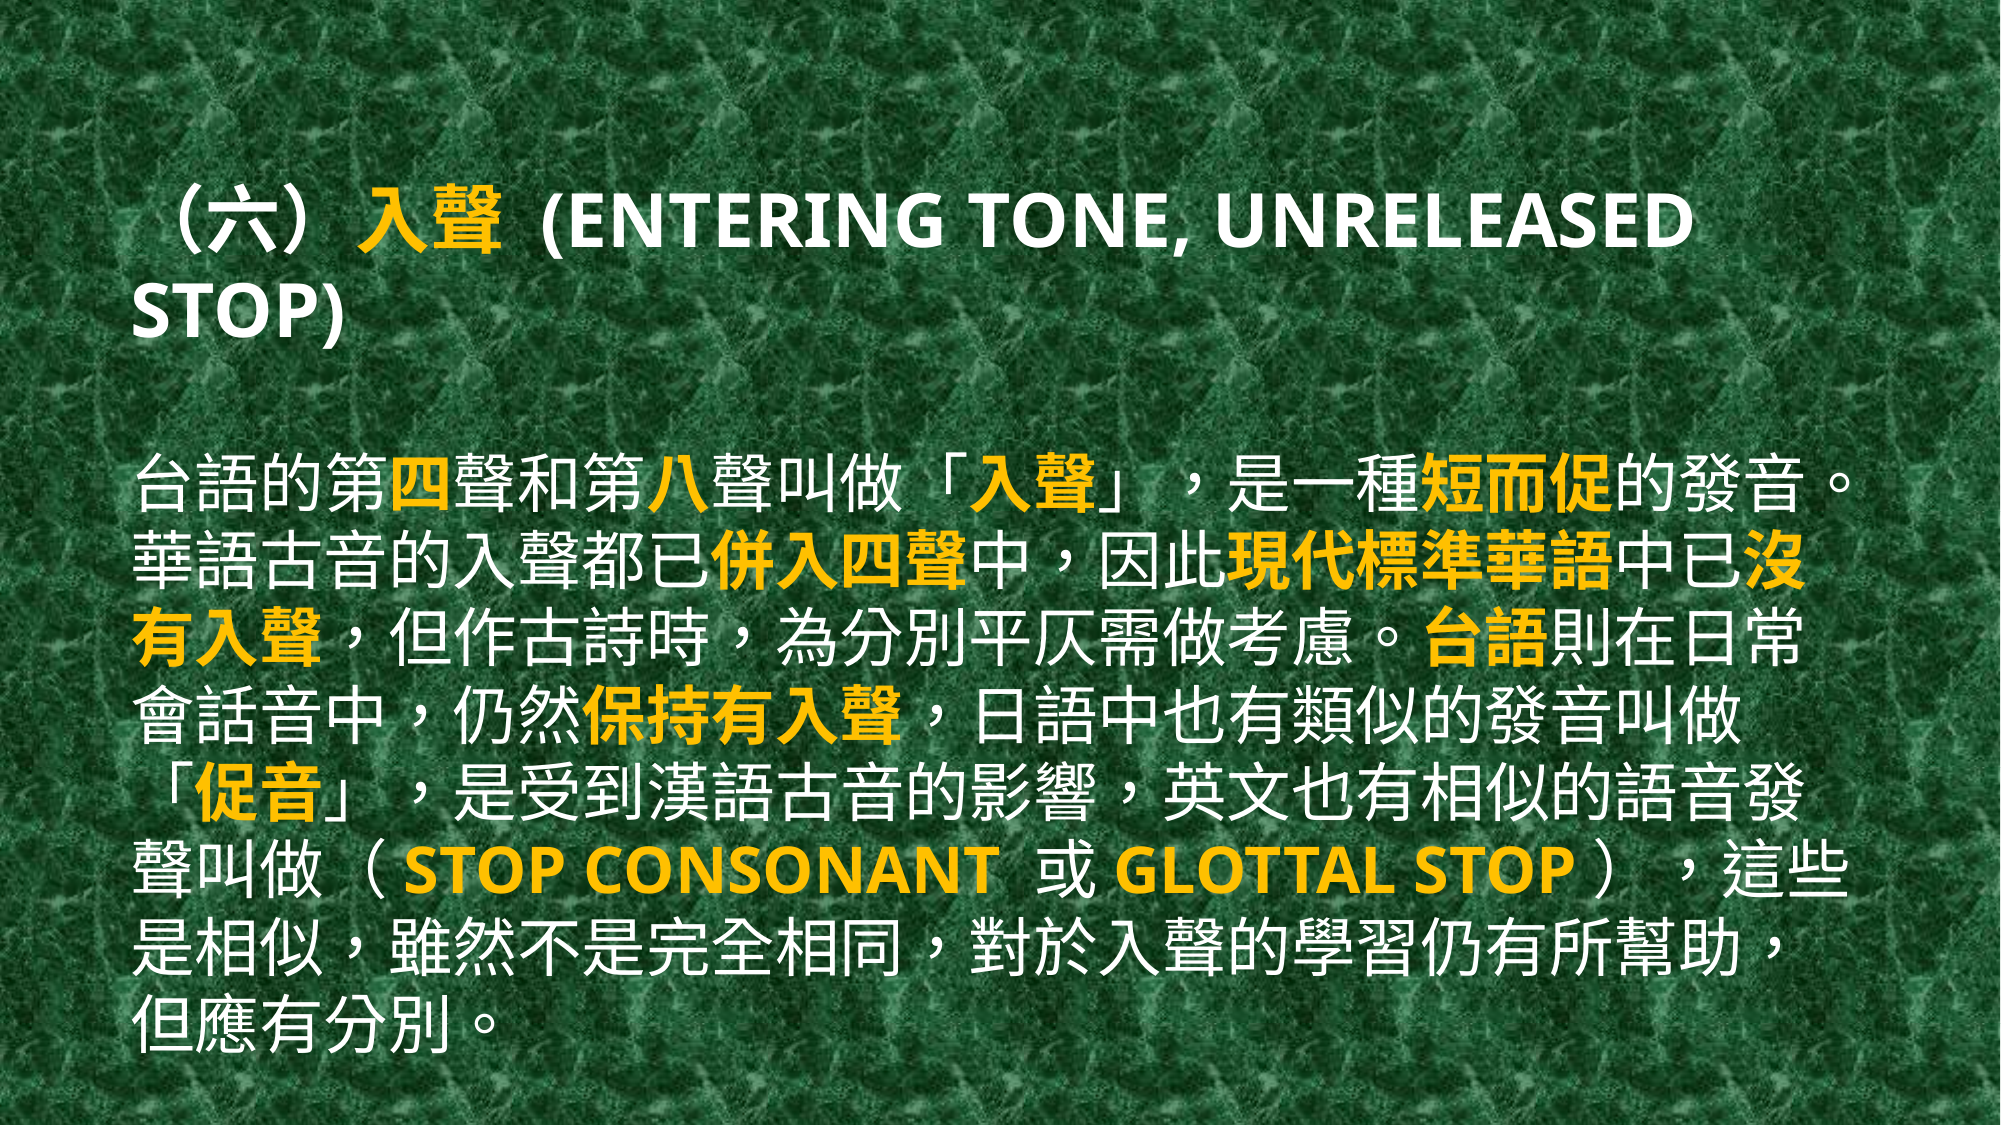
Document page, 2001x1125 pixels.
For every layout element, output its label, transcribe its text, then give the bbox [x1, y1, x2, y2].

title （六）入聲 (Entering tone, Unreleased stop) 台語的第四聲和第八聲叫做「入聲」，是一種短而促的發音。華語古音的入聲都已併入四聲中，因此現代標準華語中已沒有入聲，但作古詩時，為分別平仄需做考慮。台語則在日常會話音中，仍然保持有入聲，日語中也有類似的發音叫做「促音」，是受到漢語古音的影響，英文也有相似的語音發聲叫做（Stop consonant 或glottal stop），這些是相似，雖然不是完全相同，對於入聲的學習仍有所幫助，但應有分別。 [115, 164, 1871, 1125]
picture [0, 0, 2001, 1125]
